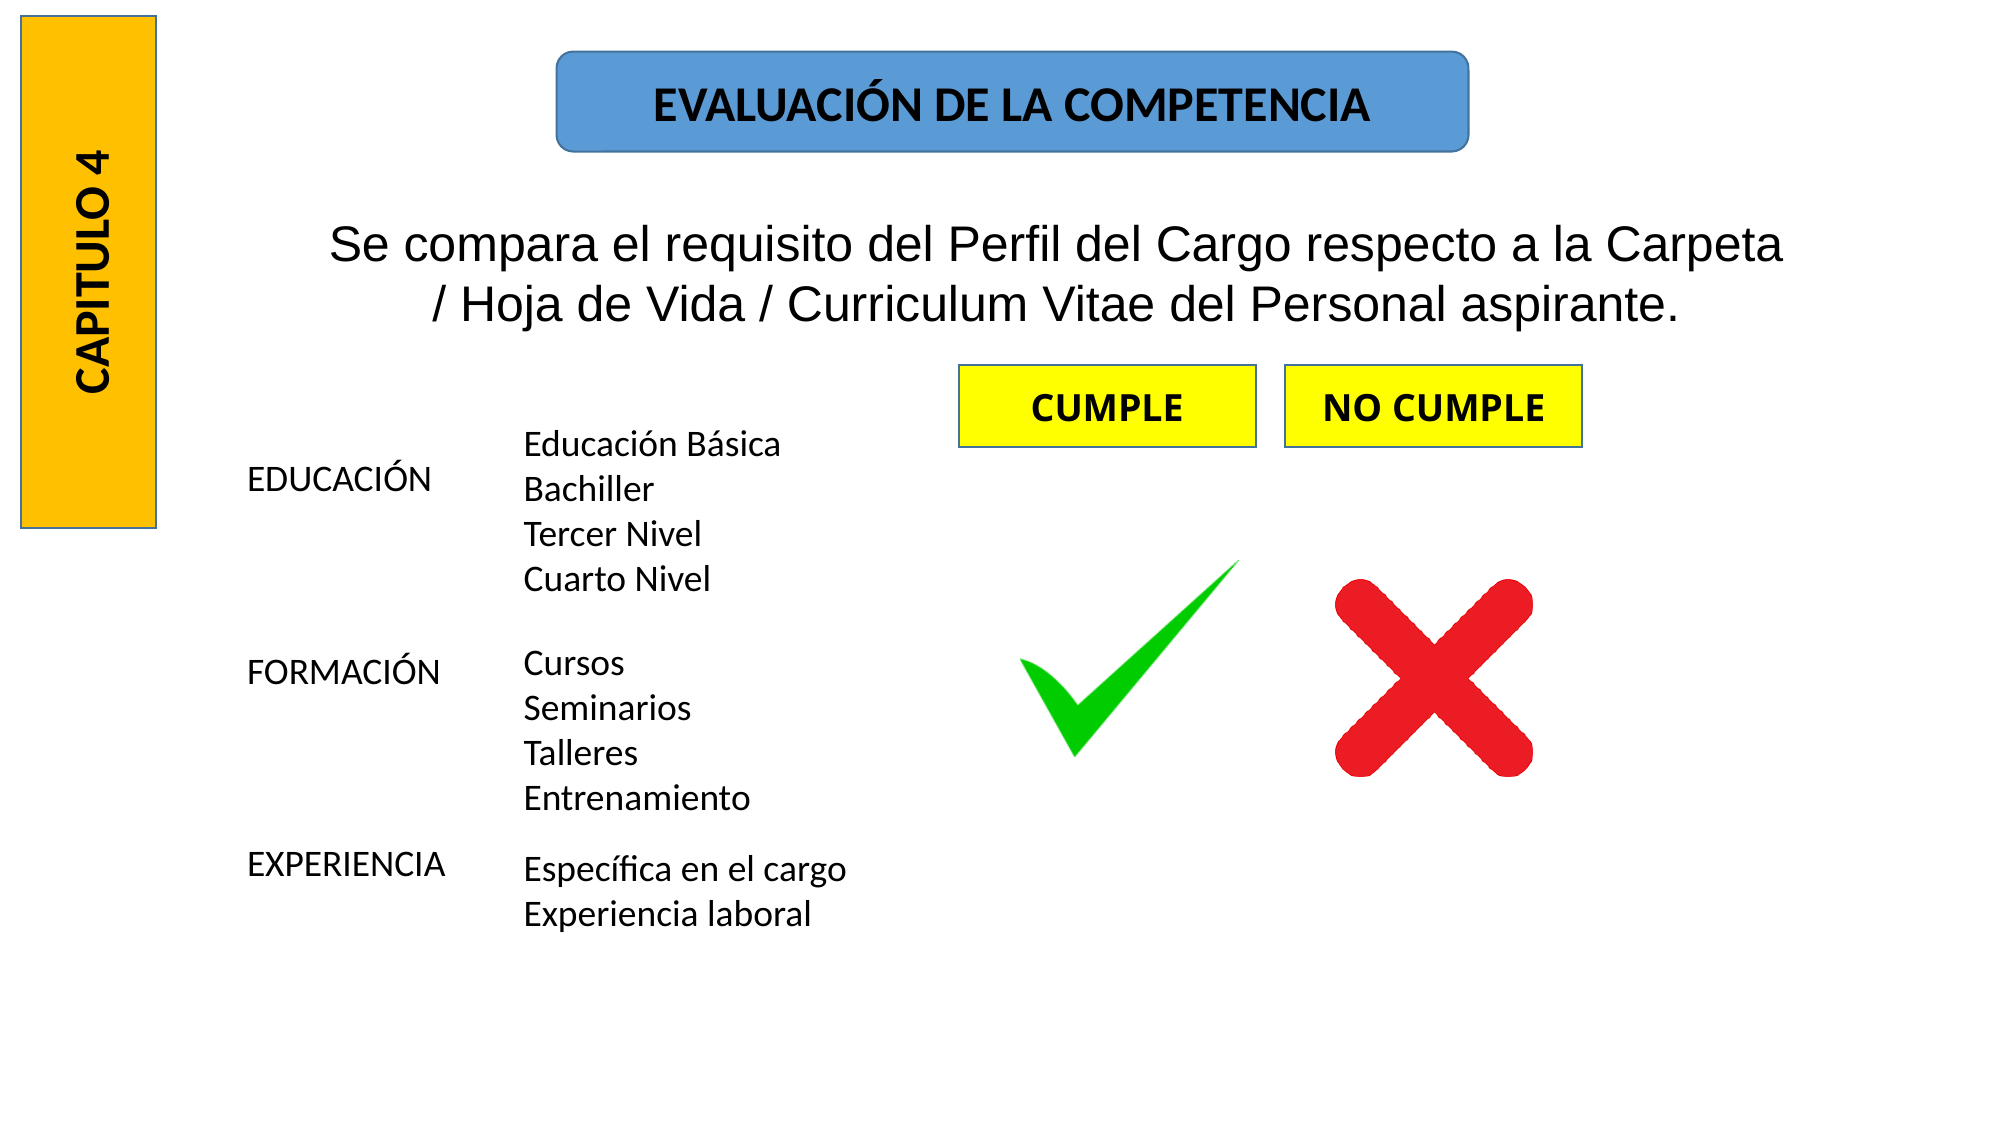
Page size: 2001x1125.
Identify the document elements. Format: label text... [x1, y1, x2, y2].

text_box Se compara el requisito del Perfil del Cargo respecto a la Carpeta / Hoja de Vida / Curriculum Vitae del Personal aspirante. [313, 203, 1800, 339]
text_box EVALUACIÓN DE LA COMPETENCIA [555, 50, 1470, 153]
picture [1020, 560, 1239, 758]
text_box Educación Básica Bachiller Tercer Nivel Cuarto Nivel [508, 411, 853, 607]
text_box NO CUMPLE [1284, 364, 1583, 448]
text_box Cursos Seminarios Talleres Entrenamiento [508, 630, 853, 826]
text_box EXPERIENCIA [232, 831, 639, 892]
text_box Específica en el cargo Experiencia laboral [508, 836, 915, 987]
text_box CUMPLE [958, 364, 1257, 448]
text_box EDUCACIÓN [232, 446, 508, 507]
text_box CAPITULO 4 [20, 15, 157, 529]
text_box FORMACIÓN [232, 639, 508, 700]
picture [1335, 579, 1533, 777]
